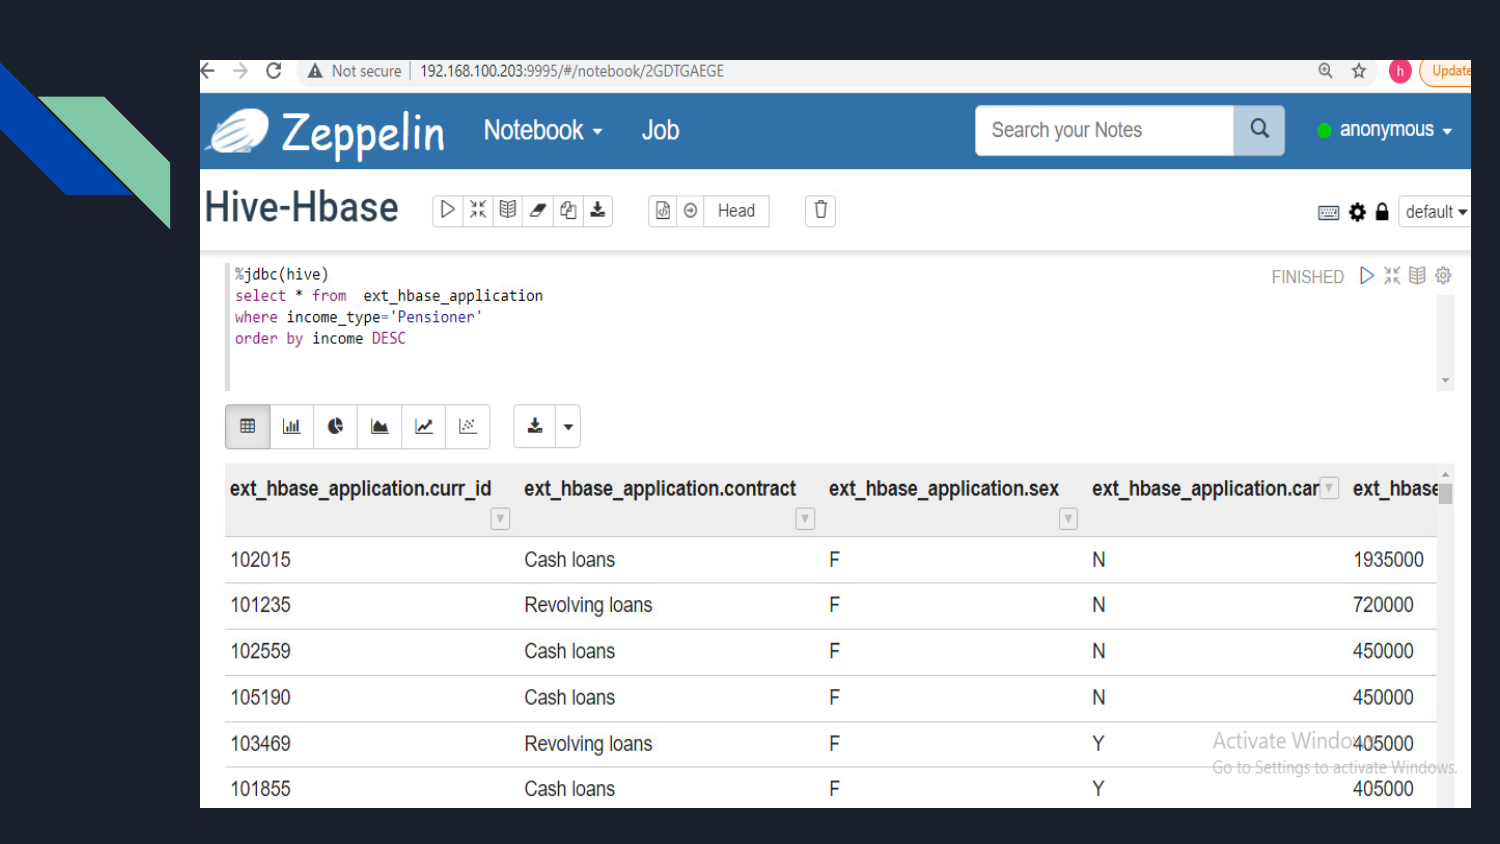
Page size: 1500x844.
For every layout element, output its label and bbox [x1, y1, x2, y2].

picture [200, 60, 1471, 808]
